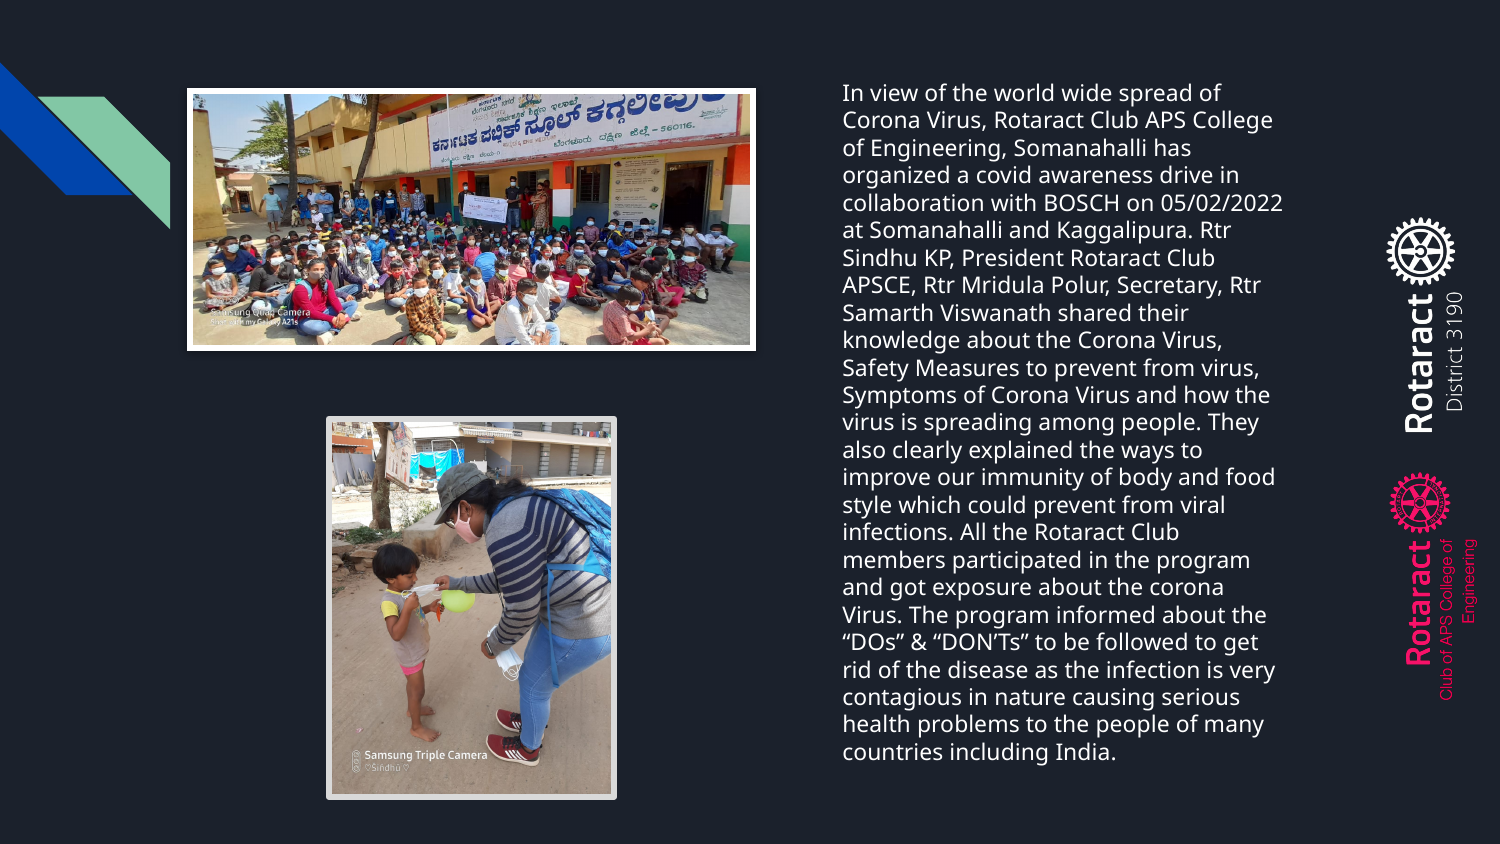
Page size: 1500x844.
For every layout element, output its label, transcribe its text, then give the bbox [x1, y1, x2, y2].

picture [192, 93, 751, 346]
picture [331, 421, 612, 794]
picture [1292, 192, 1500, 722]
text_box In view of the world wide spread of Corona Virus, Rotaract Club APS College of Engineering, Somanahalli has organized a covid awareness drive in collaboration with BOSCH on 05/02/2022 at Somanahalli and Kaggalipura. Rtr Sindhu KP, President Rotaract Club APSCE, Rtr Mridula Polur, Secretary, Rtr Samarth Viswanath shared their knowledge about the Corona Virus, Safety Measures to prevent from virus, Symptoms of Corona Virus and how the virus is spreading among people. They also clearly explained the ways to improve our immunity of body and food style which could prevent from viral infections. All the Rotaract Club members participated in the program and got exposure about the corona Virus. The program informed about the “DOs” & “DON’Ts” to be followed to get rid of the disease as the infection is very contagious in nature causing serious health problems to the people of many countries including India. [827, 63, 1302, 808]
